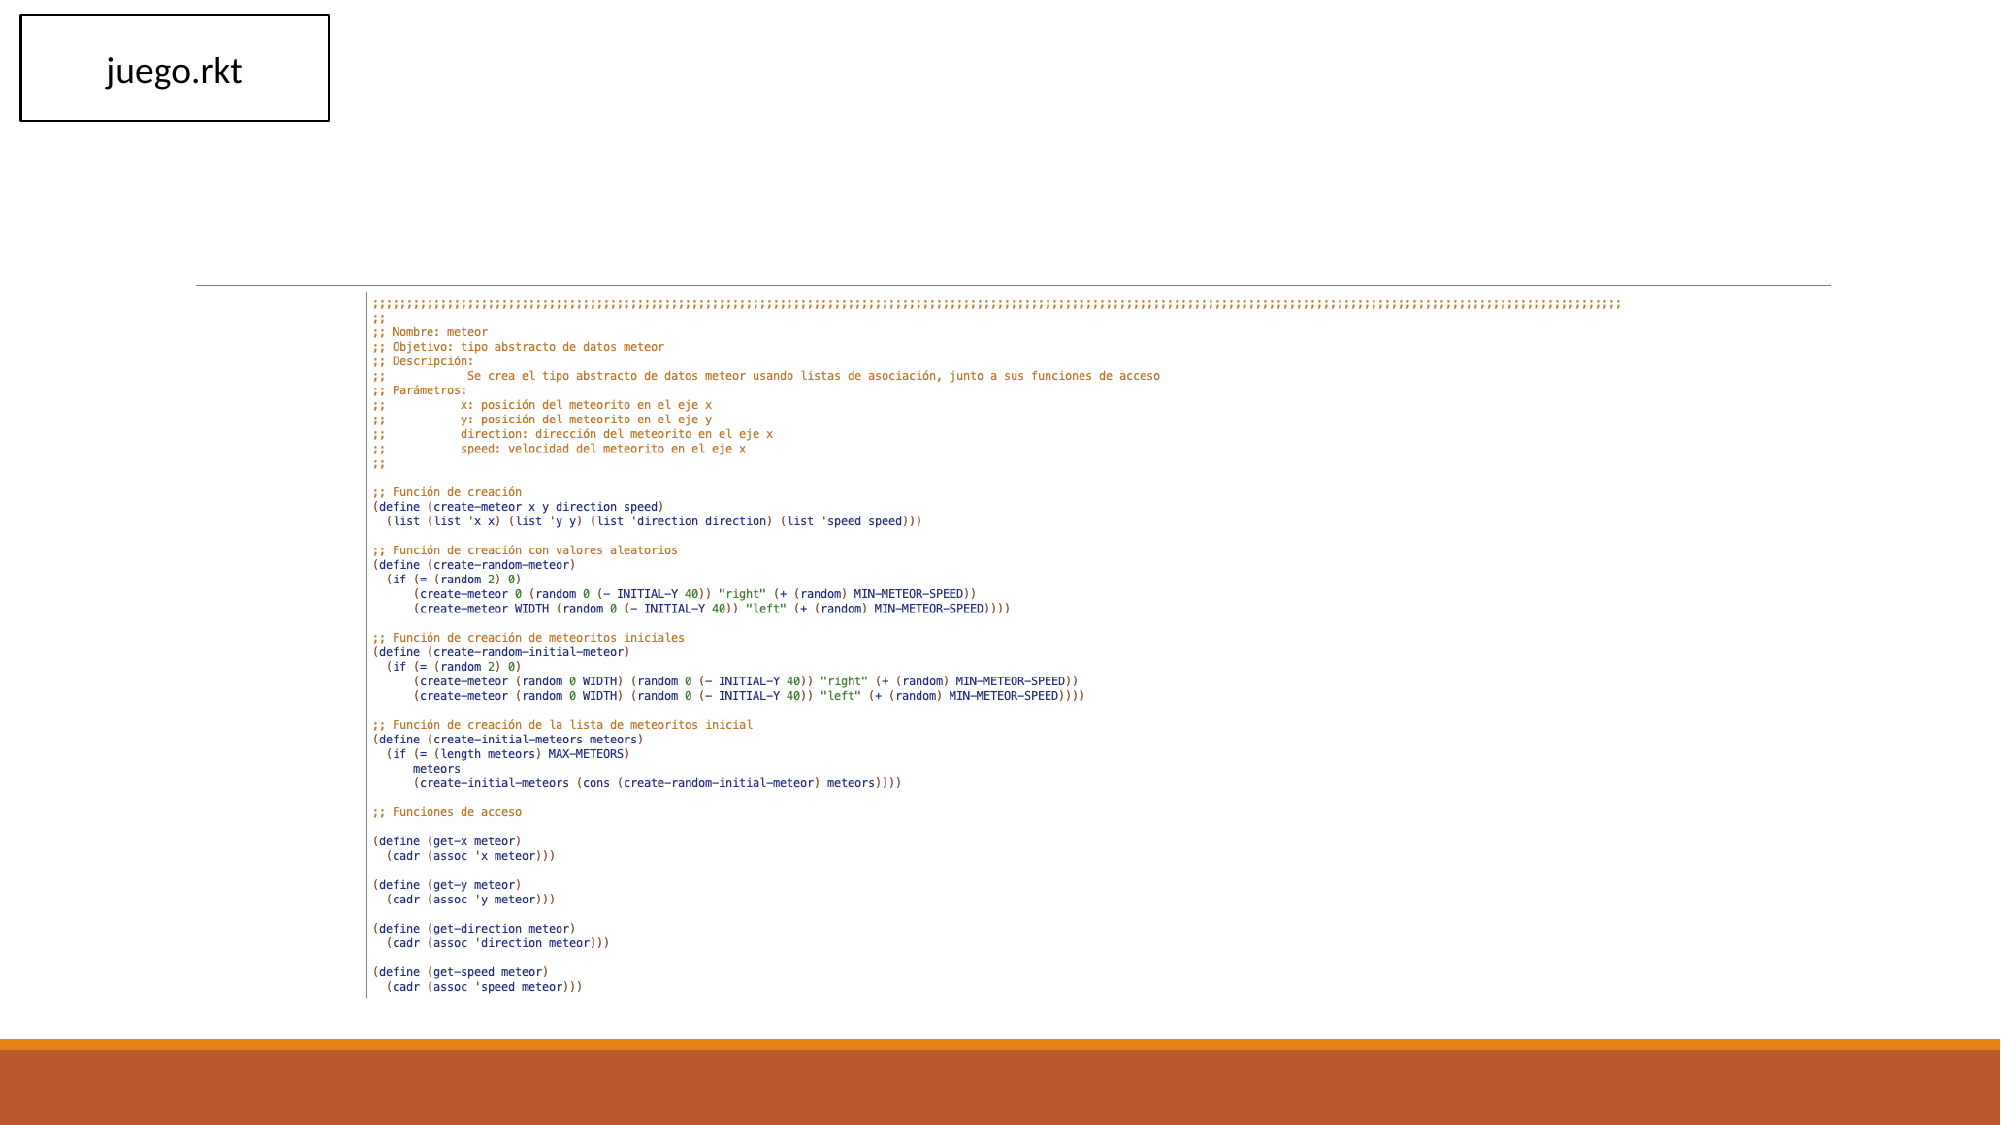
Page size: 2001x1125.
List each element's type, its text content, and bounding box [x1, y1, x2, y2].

picture [366, 291, 1634, 999]
text_box juego.rkt [19, 14, 330, 122]
